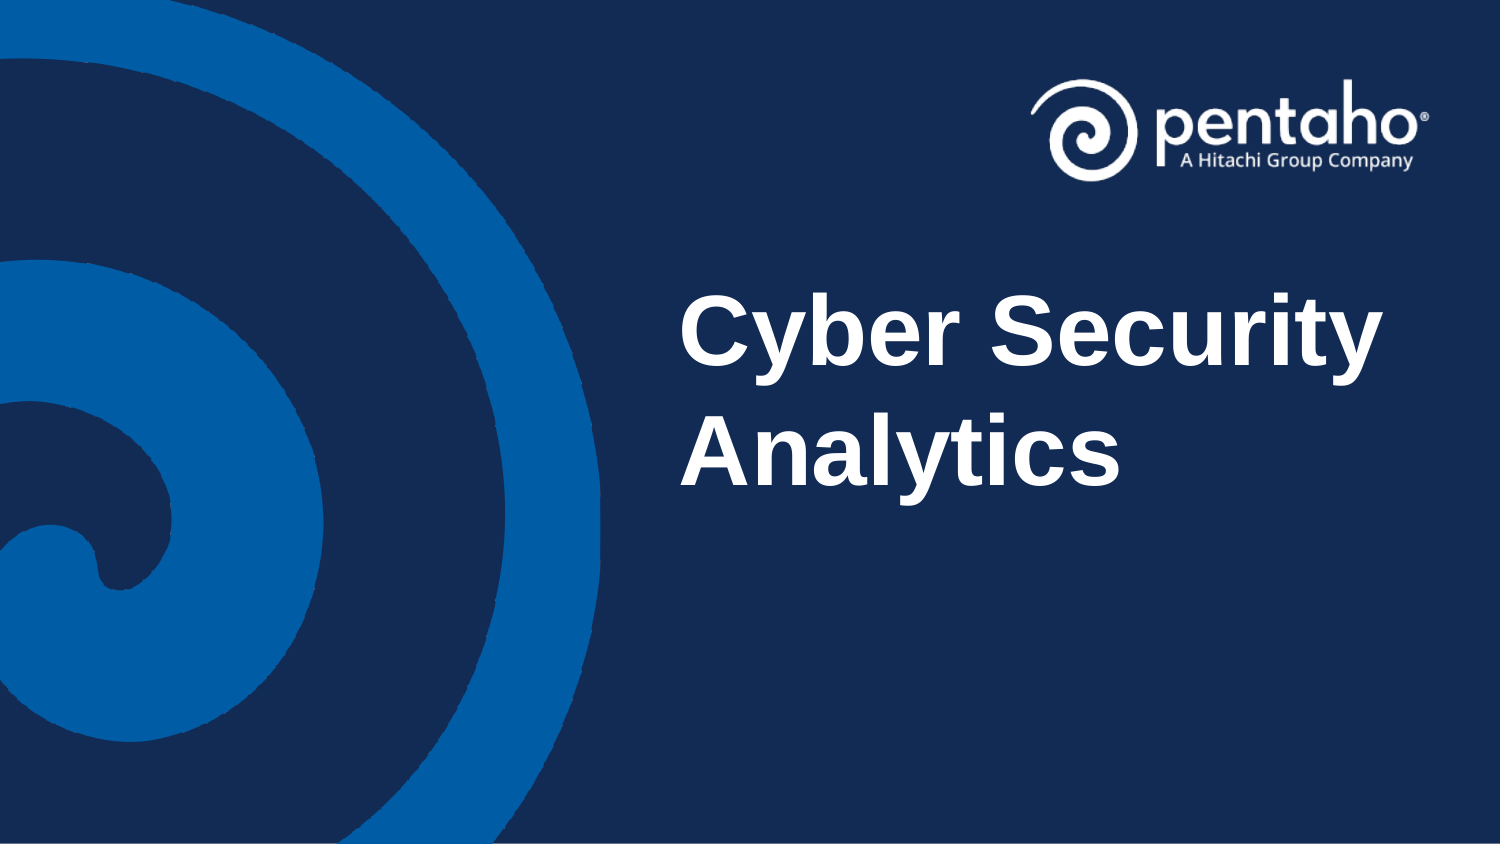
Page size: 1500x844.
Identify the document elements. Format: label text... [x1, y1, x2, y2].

picture [0, 0, 601, 844]
title Cyber Security Analytics [663, 266, 1424, 506]
